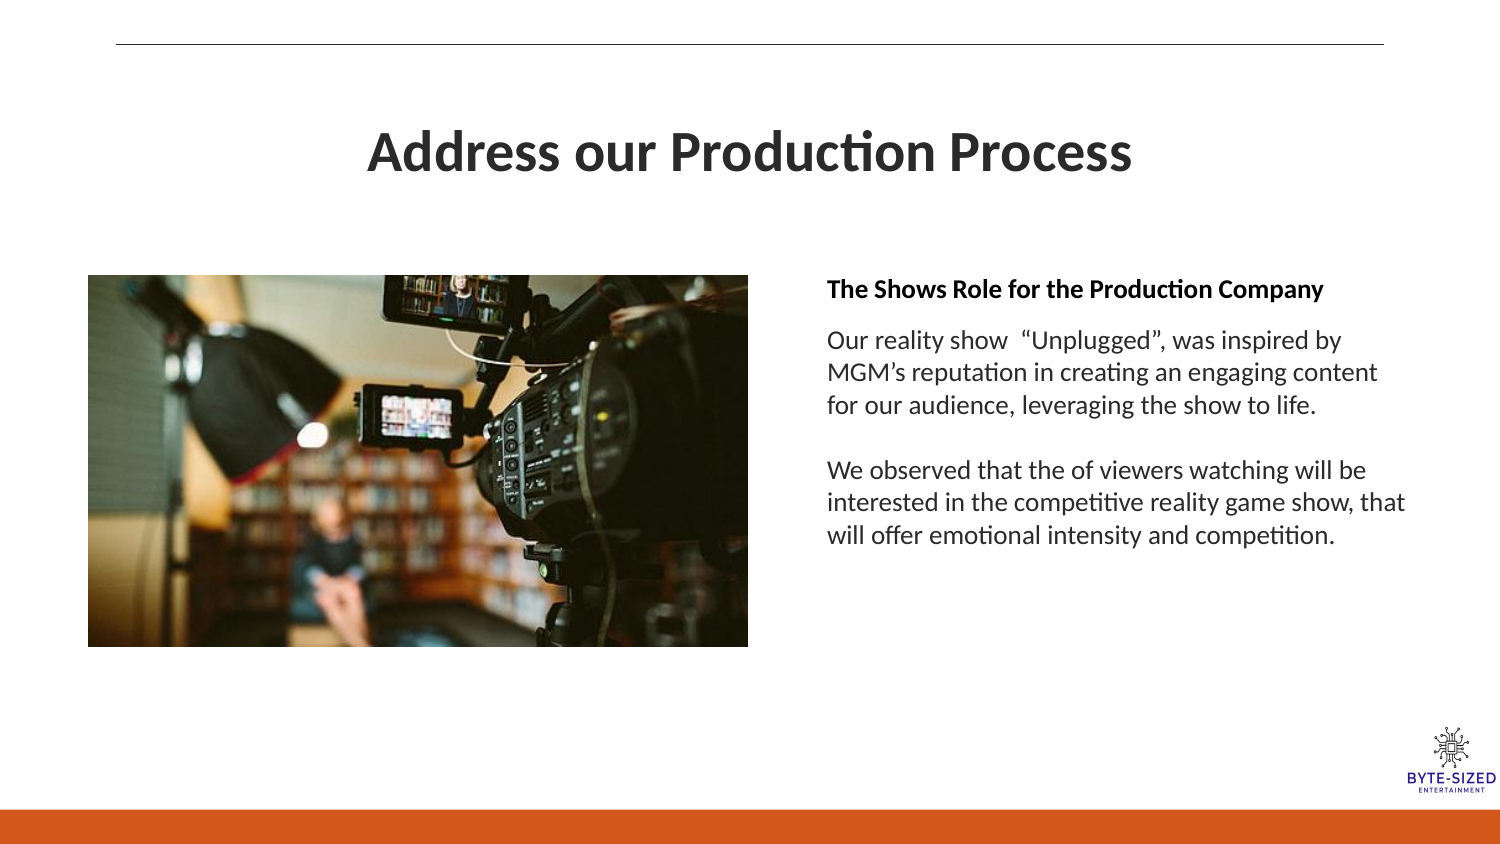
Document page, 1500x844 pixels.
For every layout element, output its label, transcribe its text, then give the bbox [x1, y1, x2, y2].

picture [1398, 713, 1500, 800]
text_box The Shows Role for the Production Company [812, 251, 1428, 308]
text_box Our reality show “Unplugged”, was inspired by MGM’s reputation in creating an engaging content for our audience, leveraging the show to life. We observed that the of viewers watching will be interested in the competitive reality game show, that will offer emotional intensity and competition. [812, 308, 1428, 554]
picture [88, 275, 748, 647]
title Address our Production Process [146, 57, 1354, 240]
